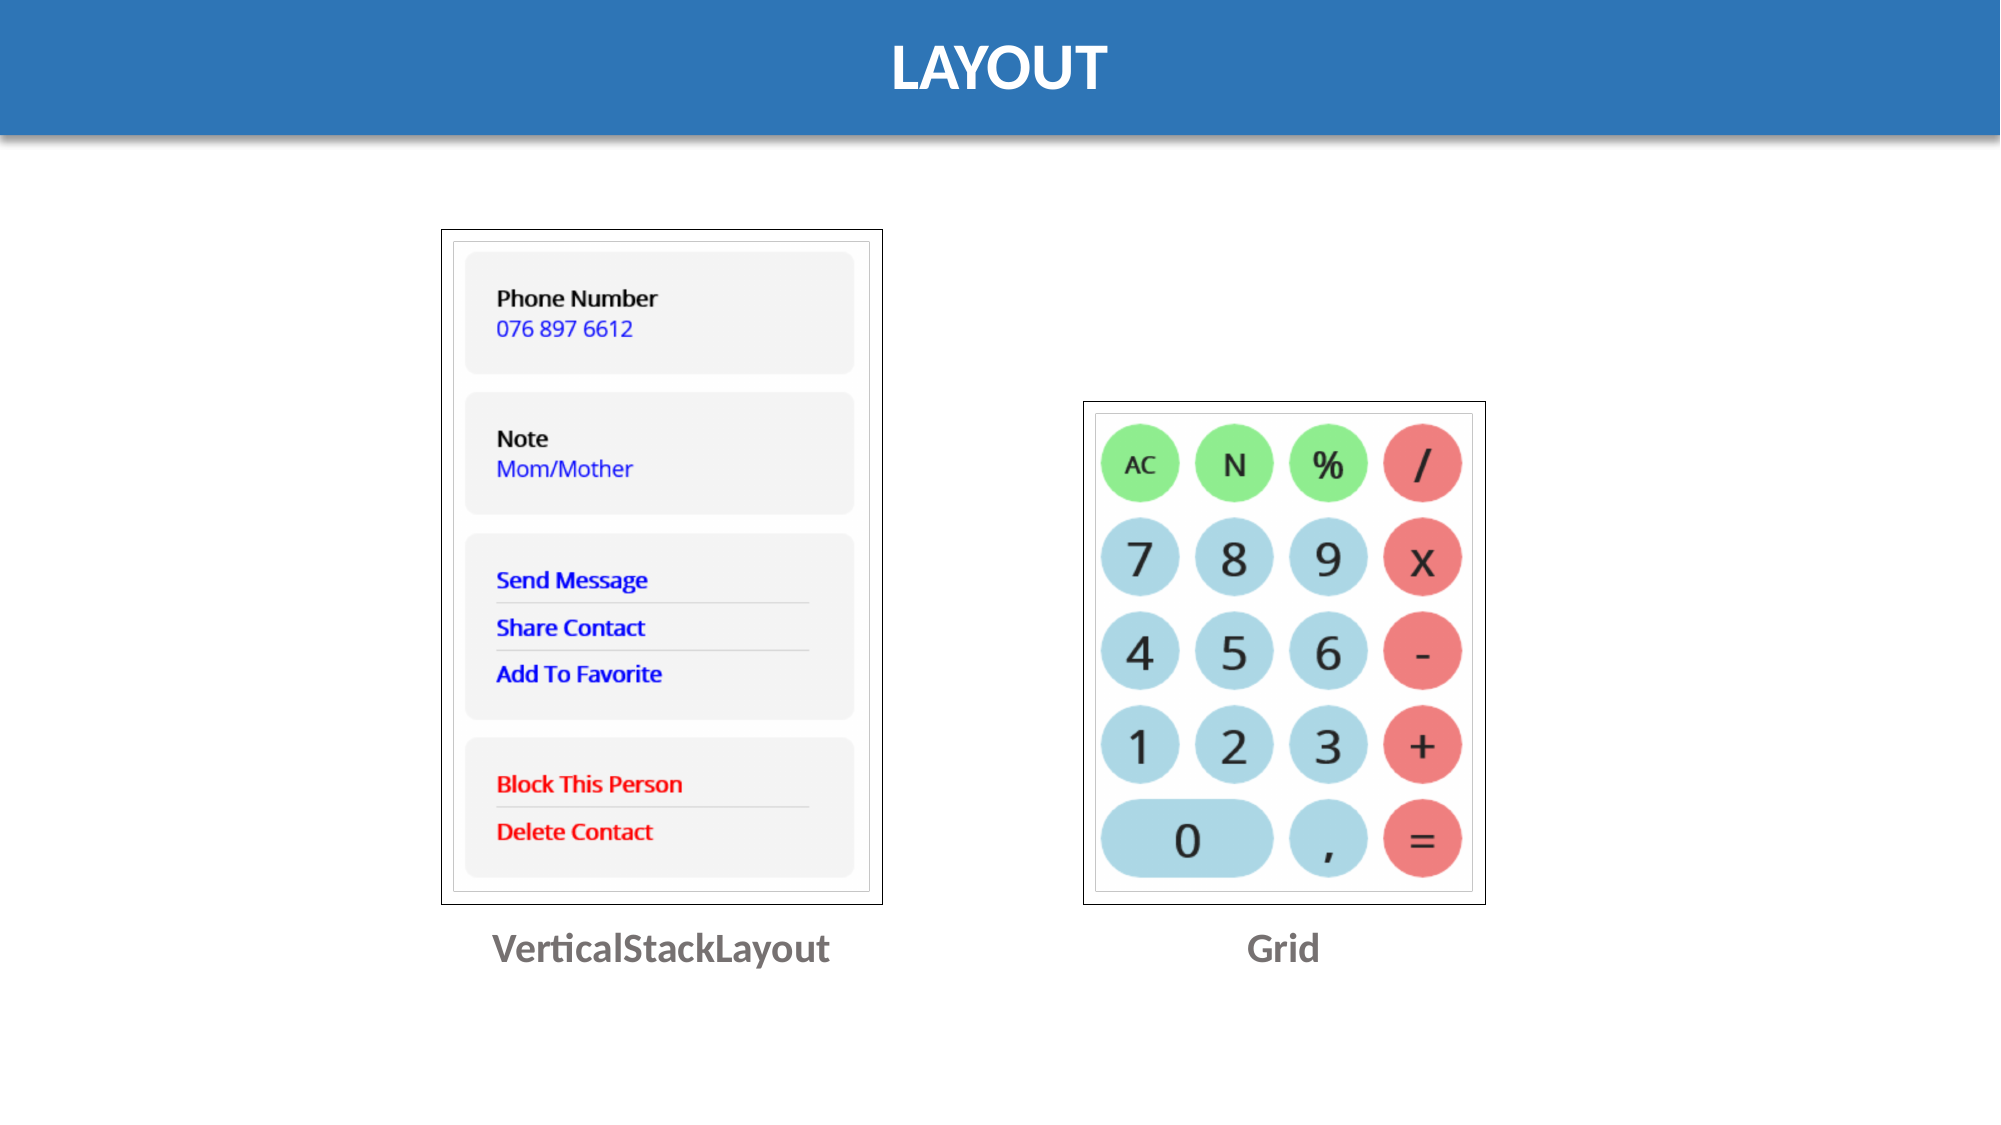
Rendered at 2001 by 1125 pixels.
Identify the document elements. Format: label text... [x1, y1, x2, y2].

text_box Grid [1063, 913, 1506, 978]
text_box VerticalStackLayout [441, 913, 883, 978]
picture [1083, 401, 1486, 905]
picture [441, 229, 883, 905]
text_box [0, 0, 2000, 136]
